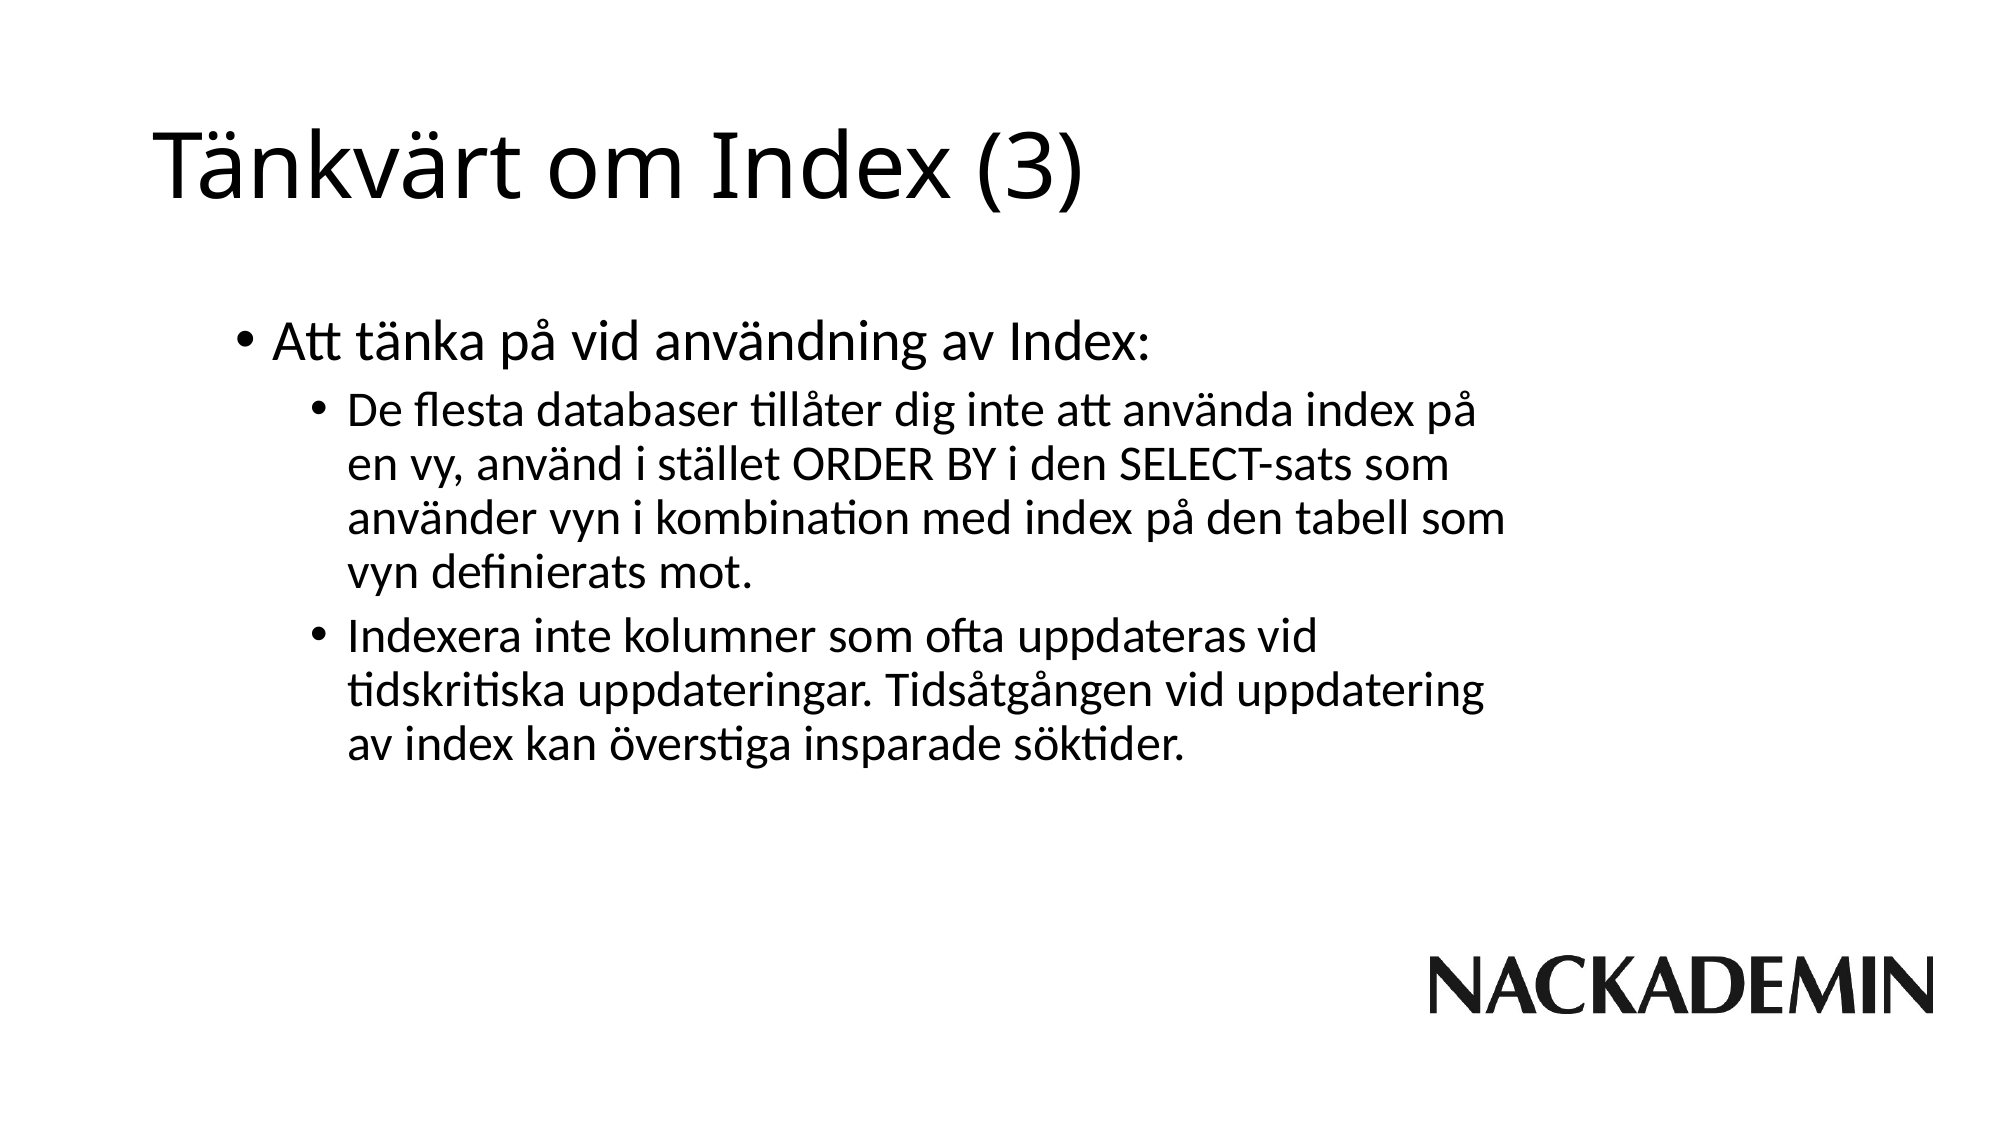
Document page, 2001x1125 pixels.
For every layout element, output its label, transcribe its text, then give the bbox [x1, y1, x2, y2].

title Tänkvärt om Index (3) [137, 59, 1863, 278]
list Att tänka på vid användning av Index: De flesta databaser tillåter dig inte att använda index på en vy, använd i stället ORDER BY i den SELECT-sats som använder vyn i kombination med index på den tabell som vyn definierats mot. Indexera inte kolumner som ofta uppdateras vid tidskritiska uppdateringar. Tidsåtgången vid uppdatering av index kan överstiga insparade söktider. [220, 302, 1556, 953]
picture [1429, 955, 1933, 1014]
